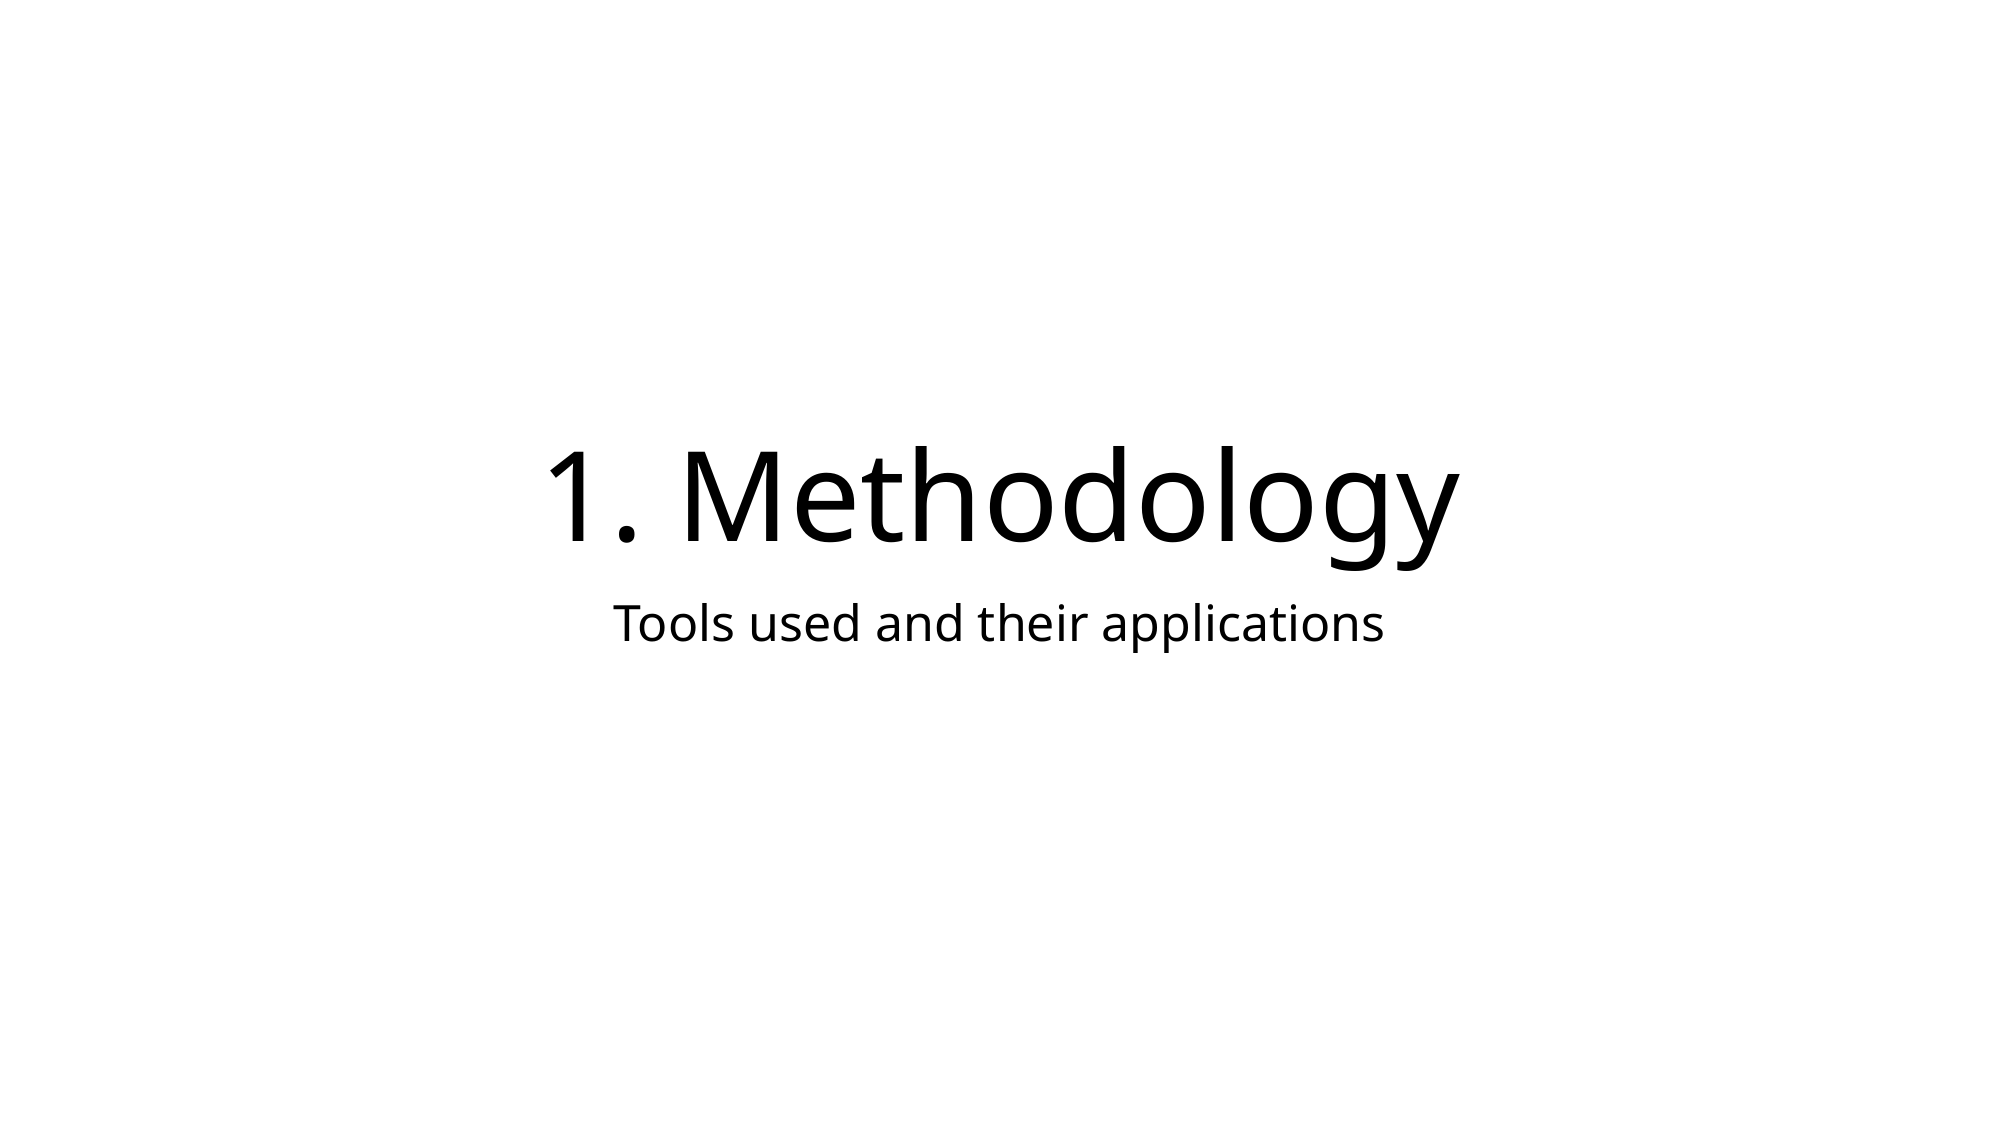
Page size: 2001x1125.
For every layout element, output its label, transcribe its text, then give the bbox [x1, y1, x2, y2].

subtitle Tools used and their applications [249, 590, 1750, 863]
title 1. Methodology [249, 184, 1750, 576]
